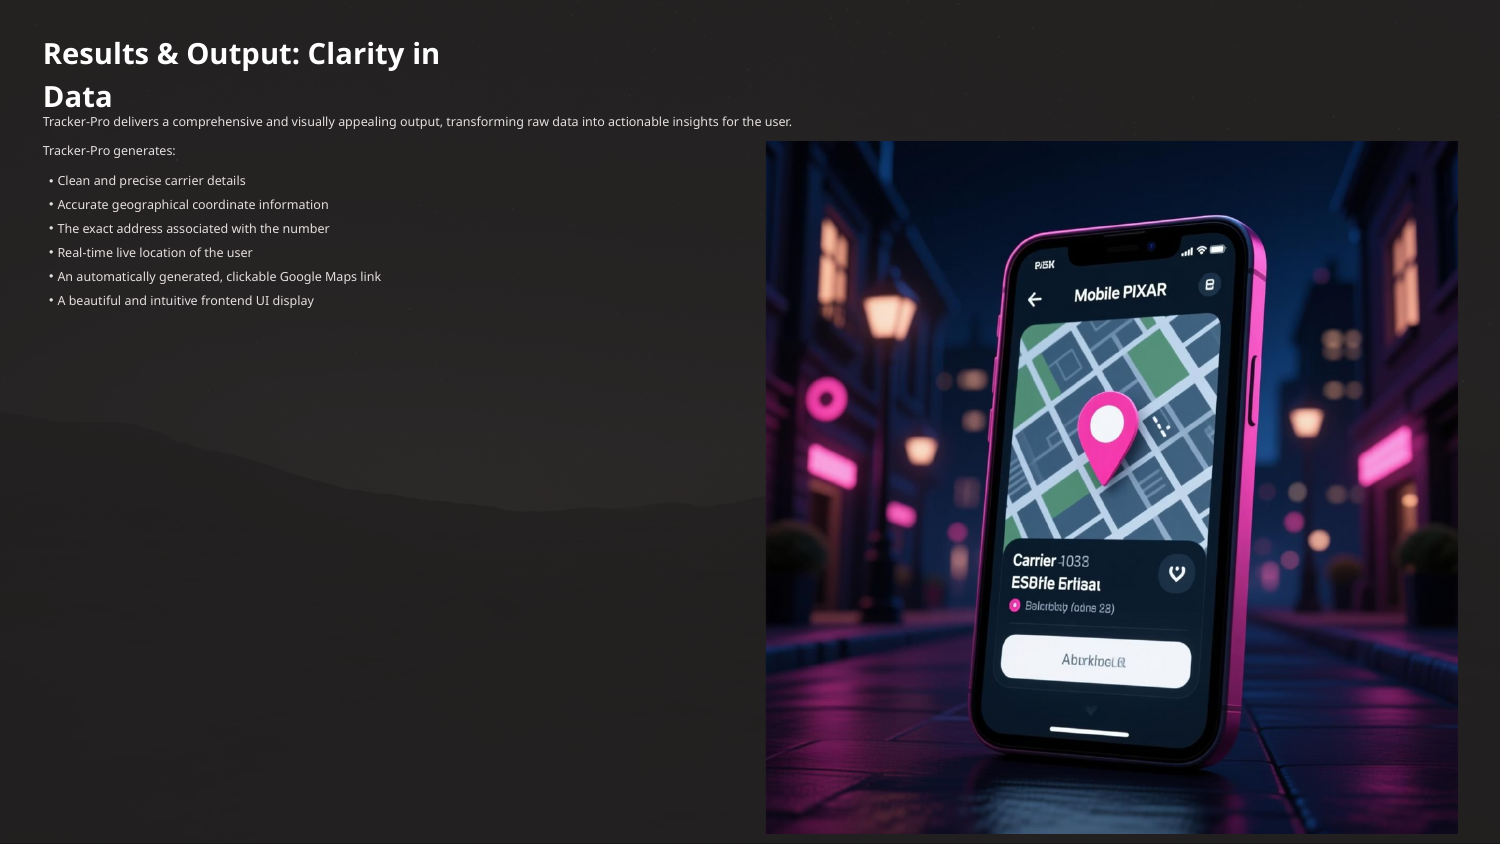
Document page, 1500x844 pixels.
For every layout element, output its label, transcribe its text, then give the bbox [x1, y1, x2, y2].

text_box Clean and precise carrier details [42, 163, 735, 187]
text_box Tracker-Pro generates: [42, 132, 735, 158]
text_box [765, 141, 1458, 834]
text_box Tracker-Pro delivers a comprehensive and visually appealing output, transforming raw data into actionable insights for the user. [42, 103, 1457, 129]
text_box [0, 0, 1500, 844]
text_box Accurate geographical coordinate information [42, 187, 735, 211]
text_box An automatically generated, clickable Google Maps link [42, 258, 735, 282]
text_box The exact address associated with the number [42, 211, 735, 234]
text_box Results & Output: Clarity in Data [42, 26, 478, 103]
text_box A beautiful and intuitive frontend UI display [42, 282, 735, 308]
text_box Real-time live location of the user [42, 234, 735, 258]
